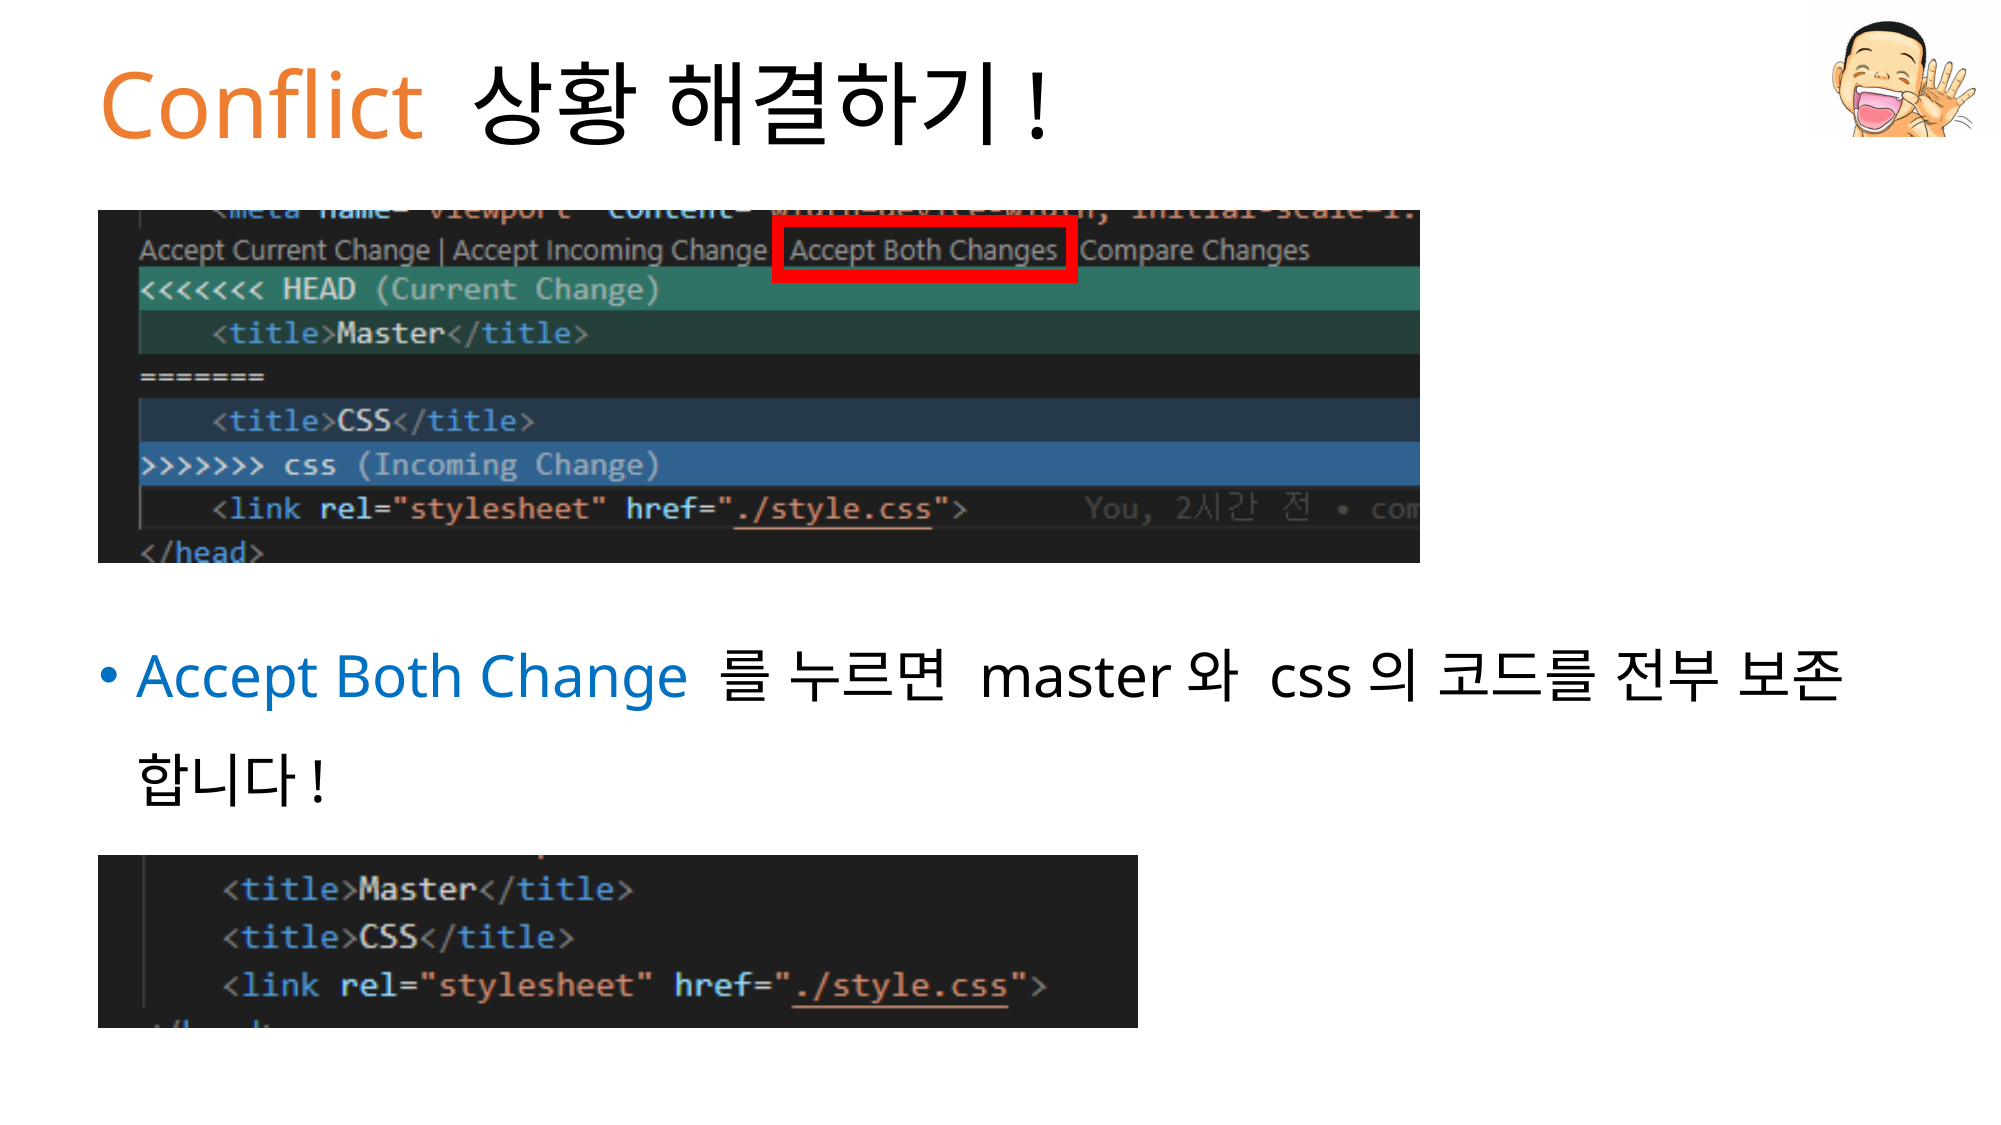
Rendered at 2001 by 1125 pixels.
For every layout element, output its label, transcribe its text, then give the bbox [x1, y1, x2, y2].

title Conflict 상황 해결하기! [83, 0, 1931, 218]
picture [1931, 0, 2000, 137]
picture [98, 210, 1420, 563]
list Accept Both Change 를 누르면 master와 css의 코드를 전부 보존 합니다! [83, 597, 1931, 1085]
picture [98, 855, 1138, 1028]
